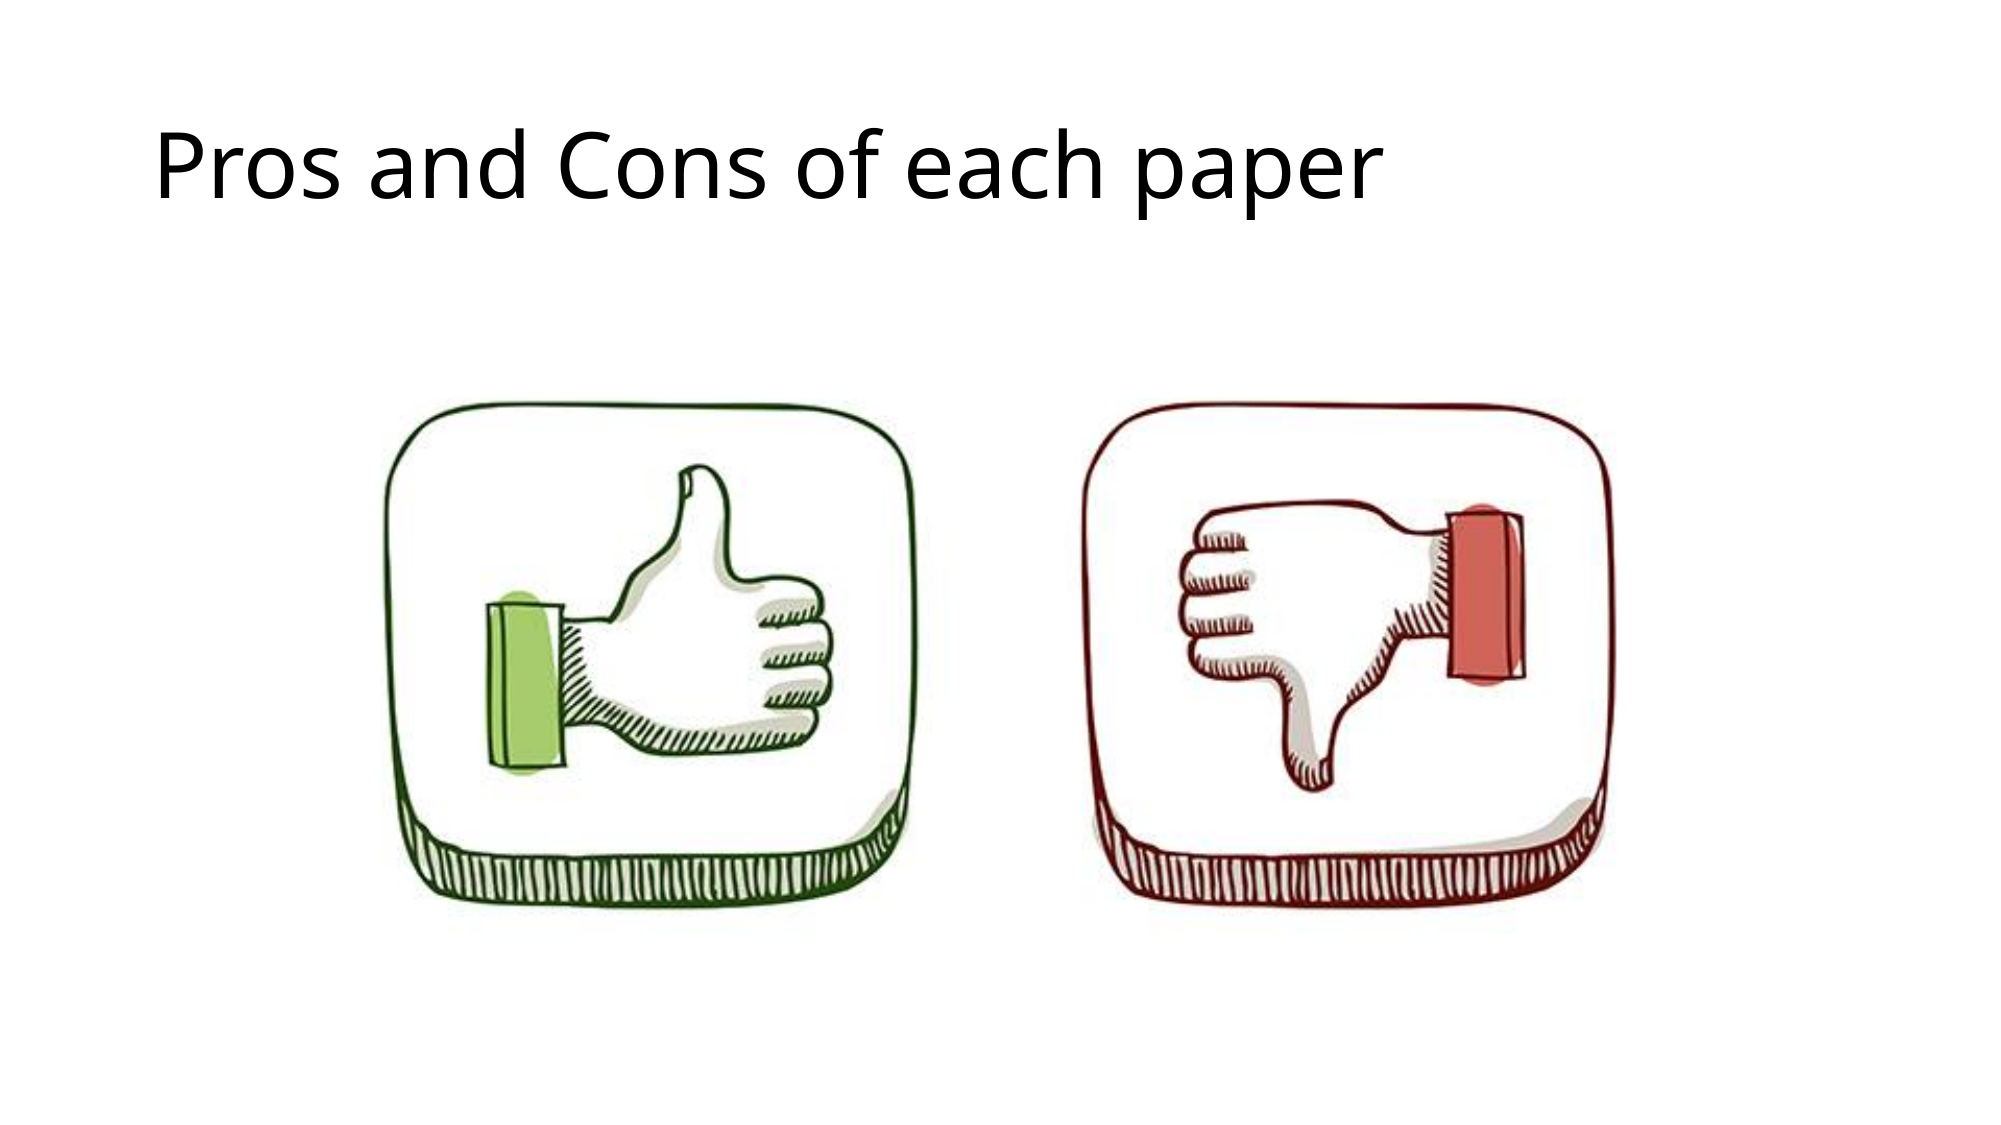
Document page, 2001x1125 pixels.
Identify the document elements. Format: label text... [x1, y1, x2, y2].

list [348, 366, 1652, 946]
title Pros and Cons of each paper [137, 59, 1863, 278]
